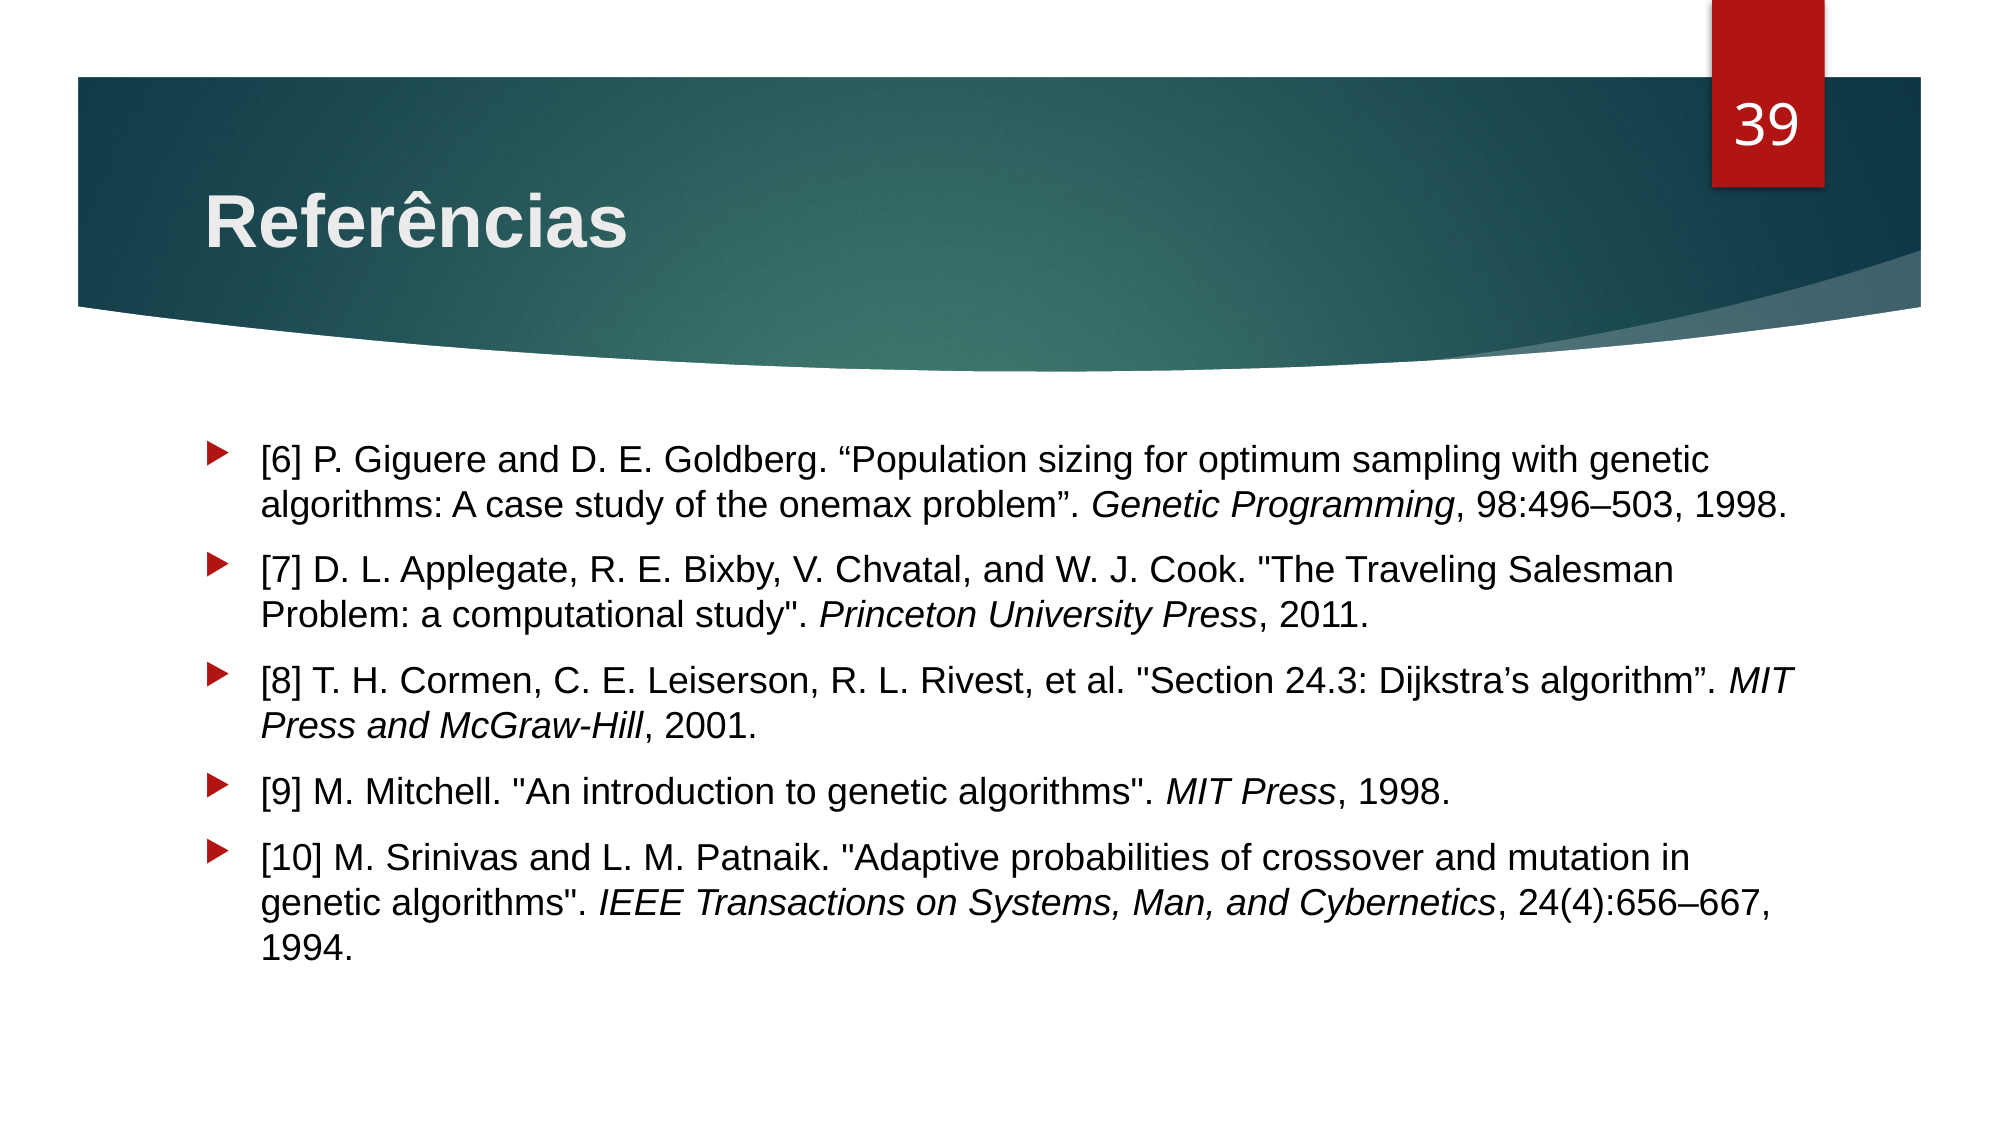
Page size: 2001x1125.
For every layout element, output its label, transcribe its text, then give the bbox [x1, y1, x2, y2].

list [6] P. Giguere and D. E. Goldberg. “Population sizing for optimum sampling with genetic algorithms: A case study of the onemax problem”. Genetic Programming, 98:496–503, 1998. [7] D. L. Applegate, R. E. Bixby, V. Chvatal, and W. J. Cook. "The Traveling Salesman Problem: a computational study". Princeton University Press, 2011. [8] T. H. Cormen, C. E. Leiserson, R. L. Rivest, et al. "Section 24.3: Dijkstra’s algorithm”. MIT Press and McGraw-Hill, 2001. [9] M. Mitchell. "An introduction to genetic algorithms". MIT Press, 1998. [10] M. Srinivas and L. M. Patnaik. "Adaptive probabilities of crossover and mutation in genetic algorithms". IEEE Transactions on Systems, Man, and Cybernetics, 24(4):656–667, 1994. [189, 427, 1836, 988]
slide_number 38 [1698, 48, 1836, 175]
title Referências [189, 159, 1638, 276]
